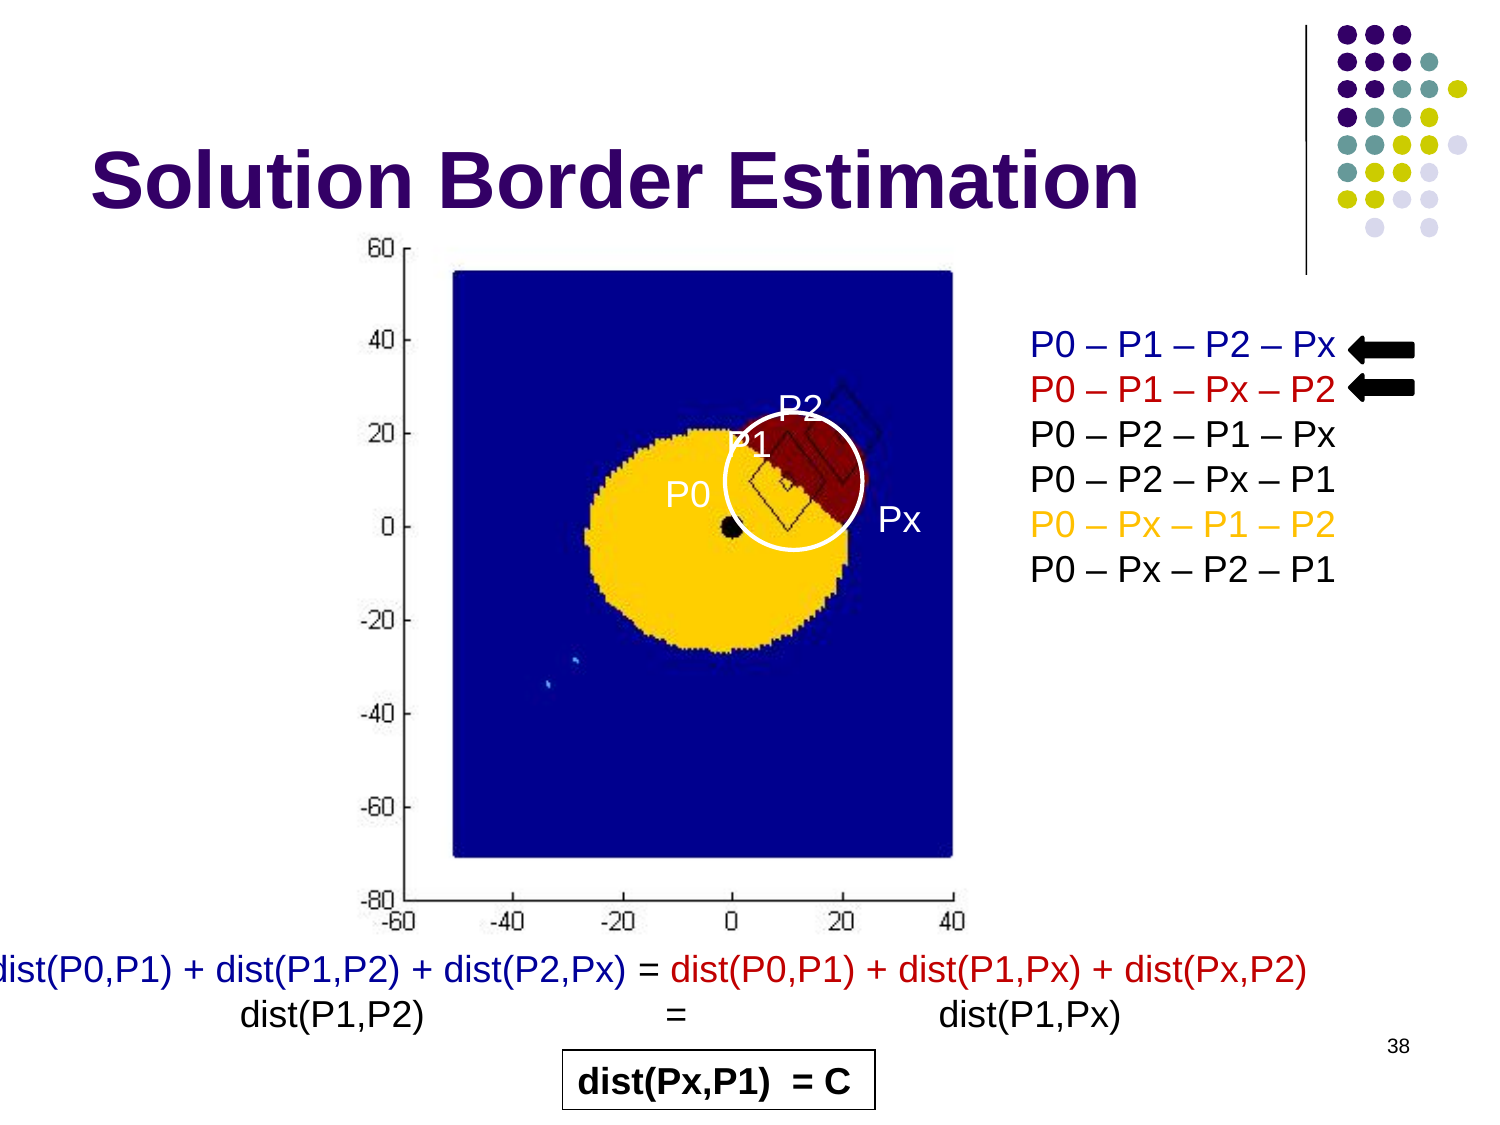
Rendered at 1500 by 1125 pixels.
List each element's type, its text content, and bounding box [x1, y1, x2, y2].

text_box [1347, 335, 1415, 365]
text_box dist(Px,P1) = C [562, 1049, 875, 1110]
text_box P0 – P1 – P2 – Px P0 – P1 – Px – P2 P0 – P2 – P1 – Px P0 – P2 – Px – P1 P0 – Px – P1 – P2 P0 – Px – P2 – P1 [1024, 312, 1352, 598]
title Solution Border Estimation [75, 20, 1313, 233]
slide_number 38 [1074, 1024, 1426, 1101]
text_box dist(P0,P1) + dist(P1,P2) + dist(P2,Px) = dist(P0,P1) + dist(P1,Px) + dist(Px,P2) dist(P1,P2) = dist(P1,Px) [0, 937, 1323, 1043]
text_box [1347, 373, 1415, 402]
picture [312, 187, 1020, 988]
